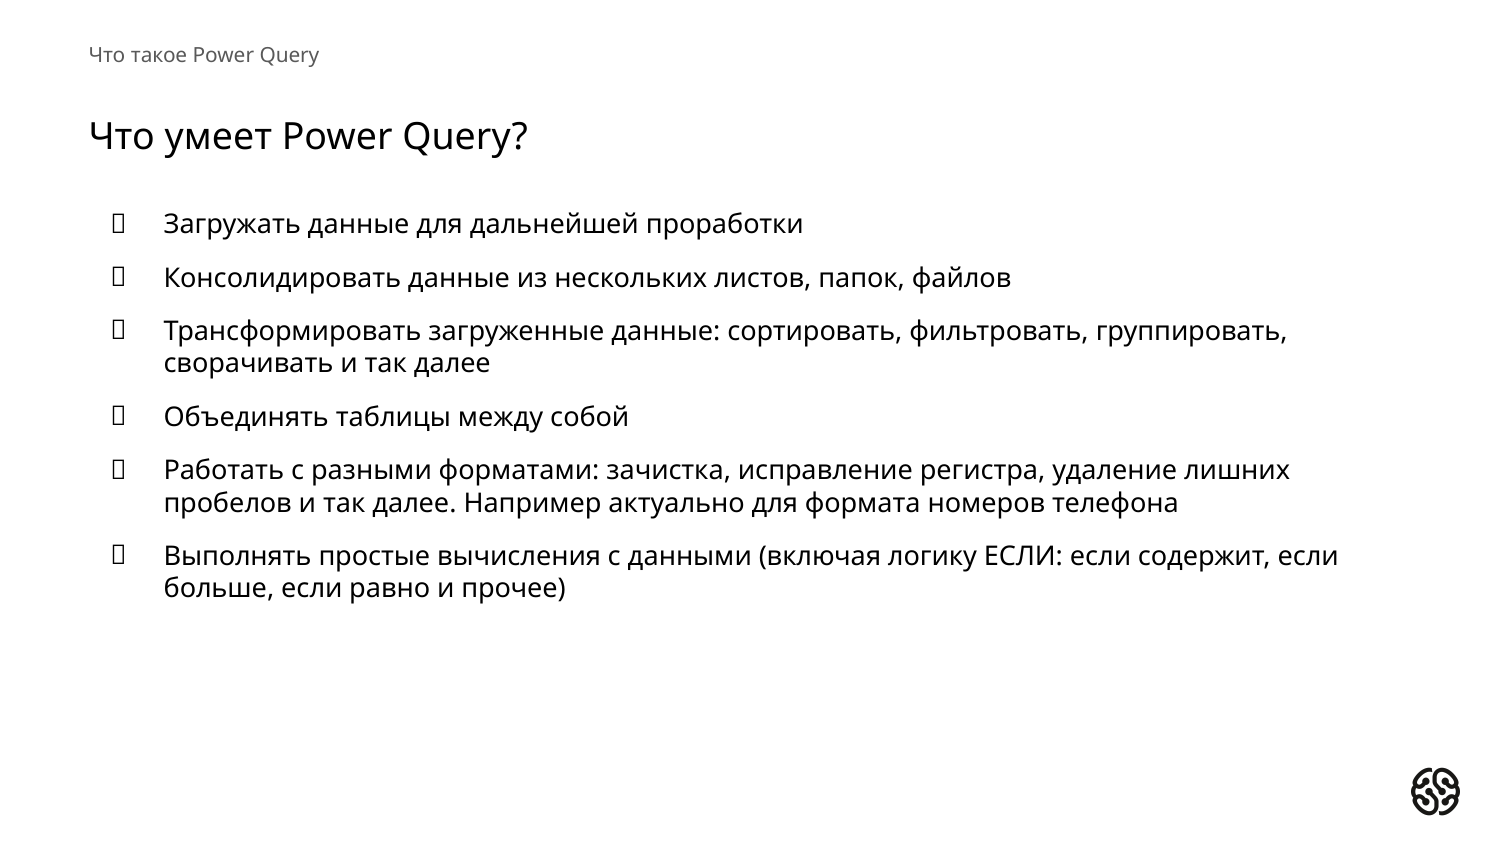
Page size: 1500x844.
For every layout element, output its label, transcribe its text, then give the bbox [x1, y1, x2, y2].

title Что умеет Power Query? [88, 118, 1412, 260]
picture [1411, 767, 1460, 816]
subtitle Что такое Power Query [88, 24, 1412, 84]
subtitle Загружать данные для дальнейшей проработки Консолидировать данные из нескольких листов, папок, файлов​ Трансформировать загруженные данные: сортировать, фильтровать, группировать, сворачивать и так далее​ Объединять таблицы между собой Работать с разными форматами: зачистка, исправление регистра, удаление лишних пробелов и так далее. Например актуально для формата номеров телефона Выполнять простые вычисления с данными (включая логику ЕСЛИ: если содержит, если больше, если равно и прочее) [88, 260, 1412, 739]
